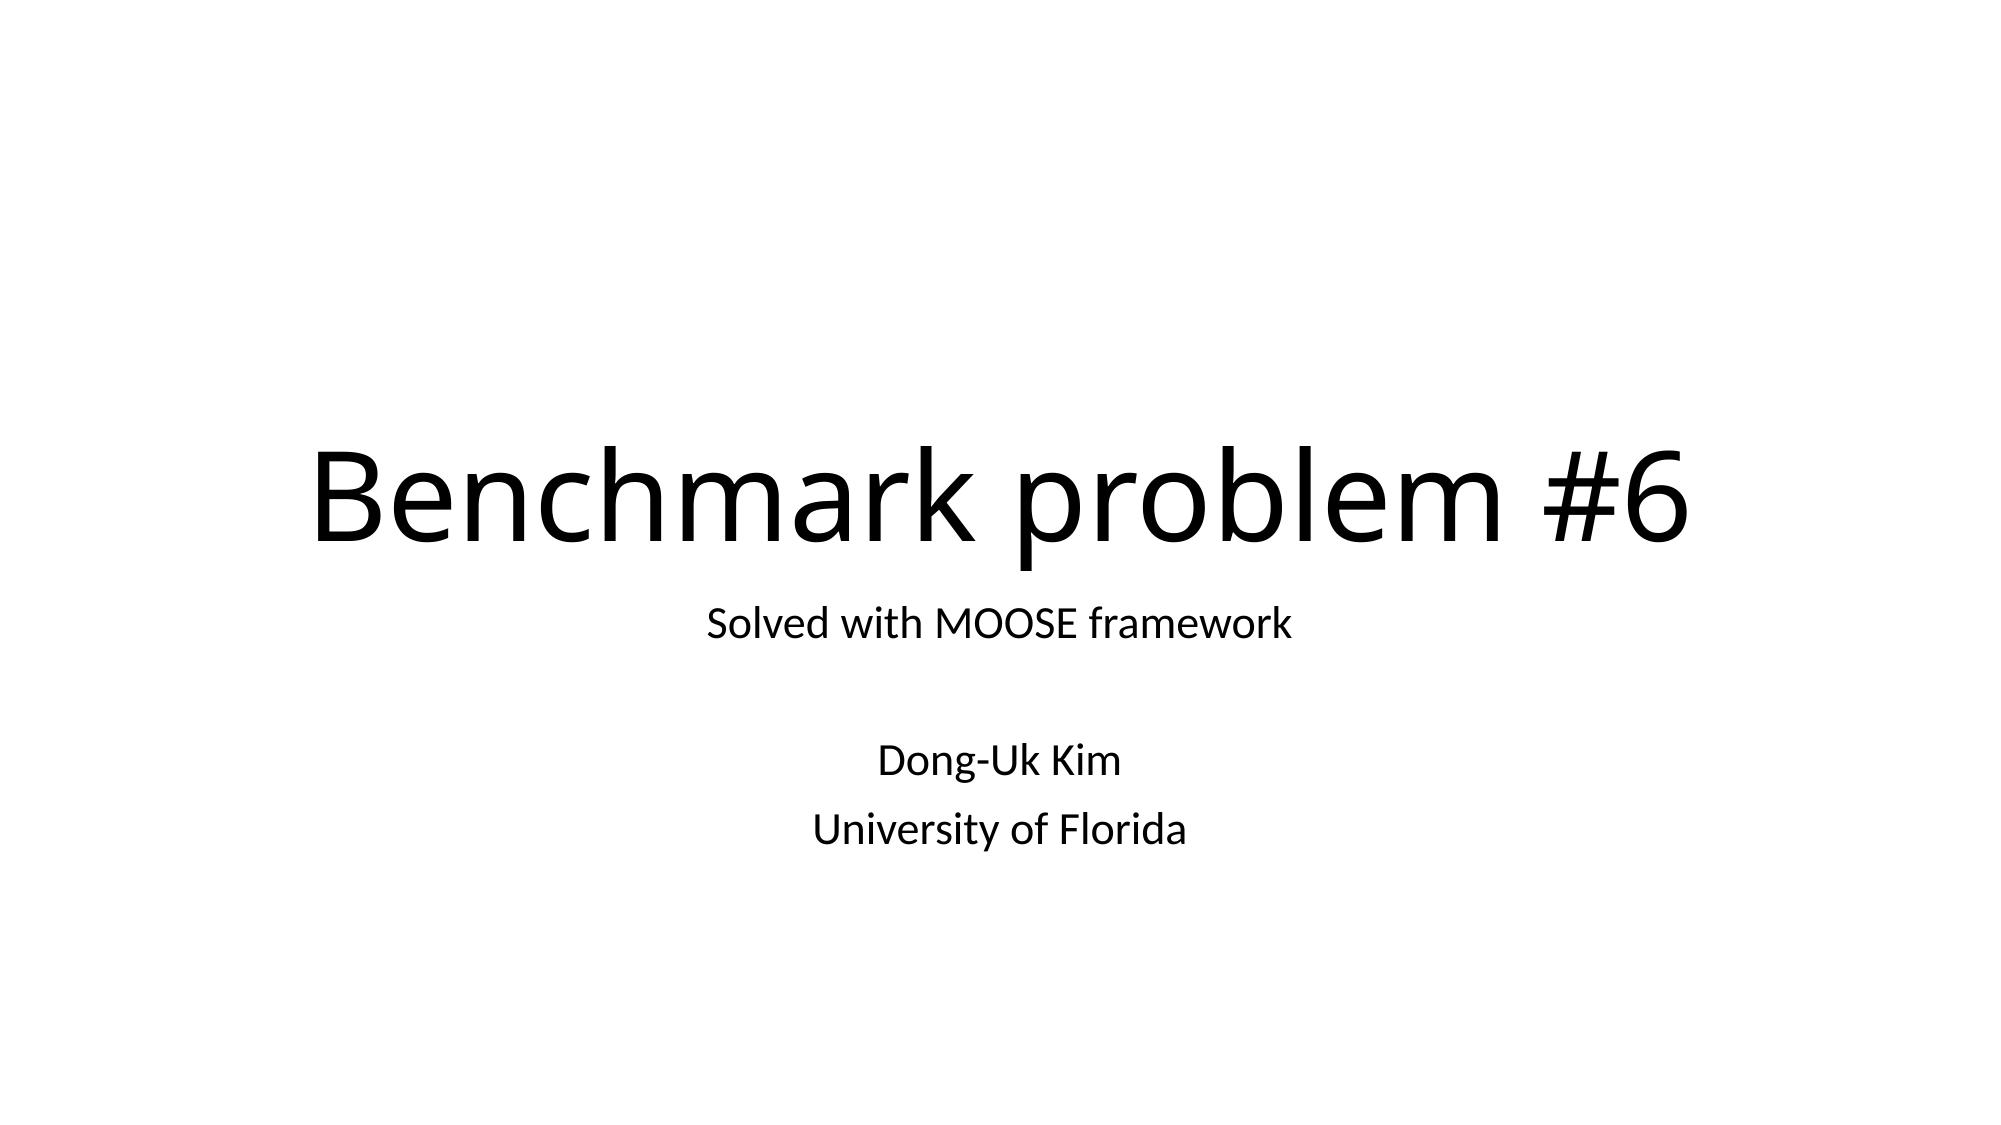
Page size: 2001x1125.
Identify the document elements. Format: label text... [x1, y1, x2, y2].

title Benchmark problem #6 [249, 184, 1750, 576]
subtitle Solved with MOOSE framework Dong-Uk Kim University of Florida [249, 590, 1750, 863]
